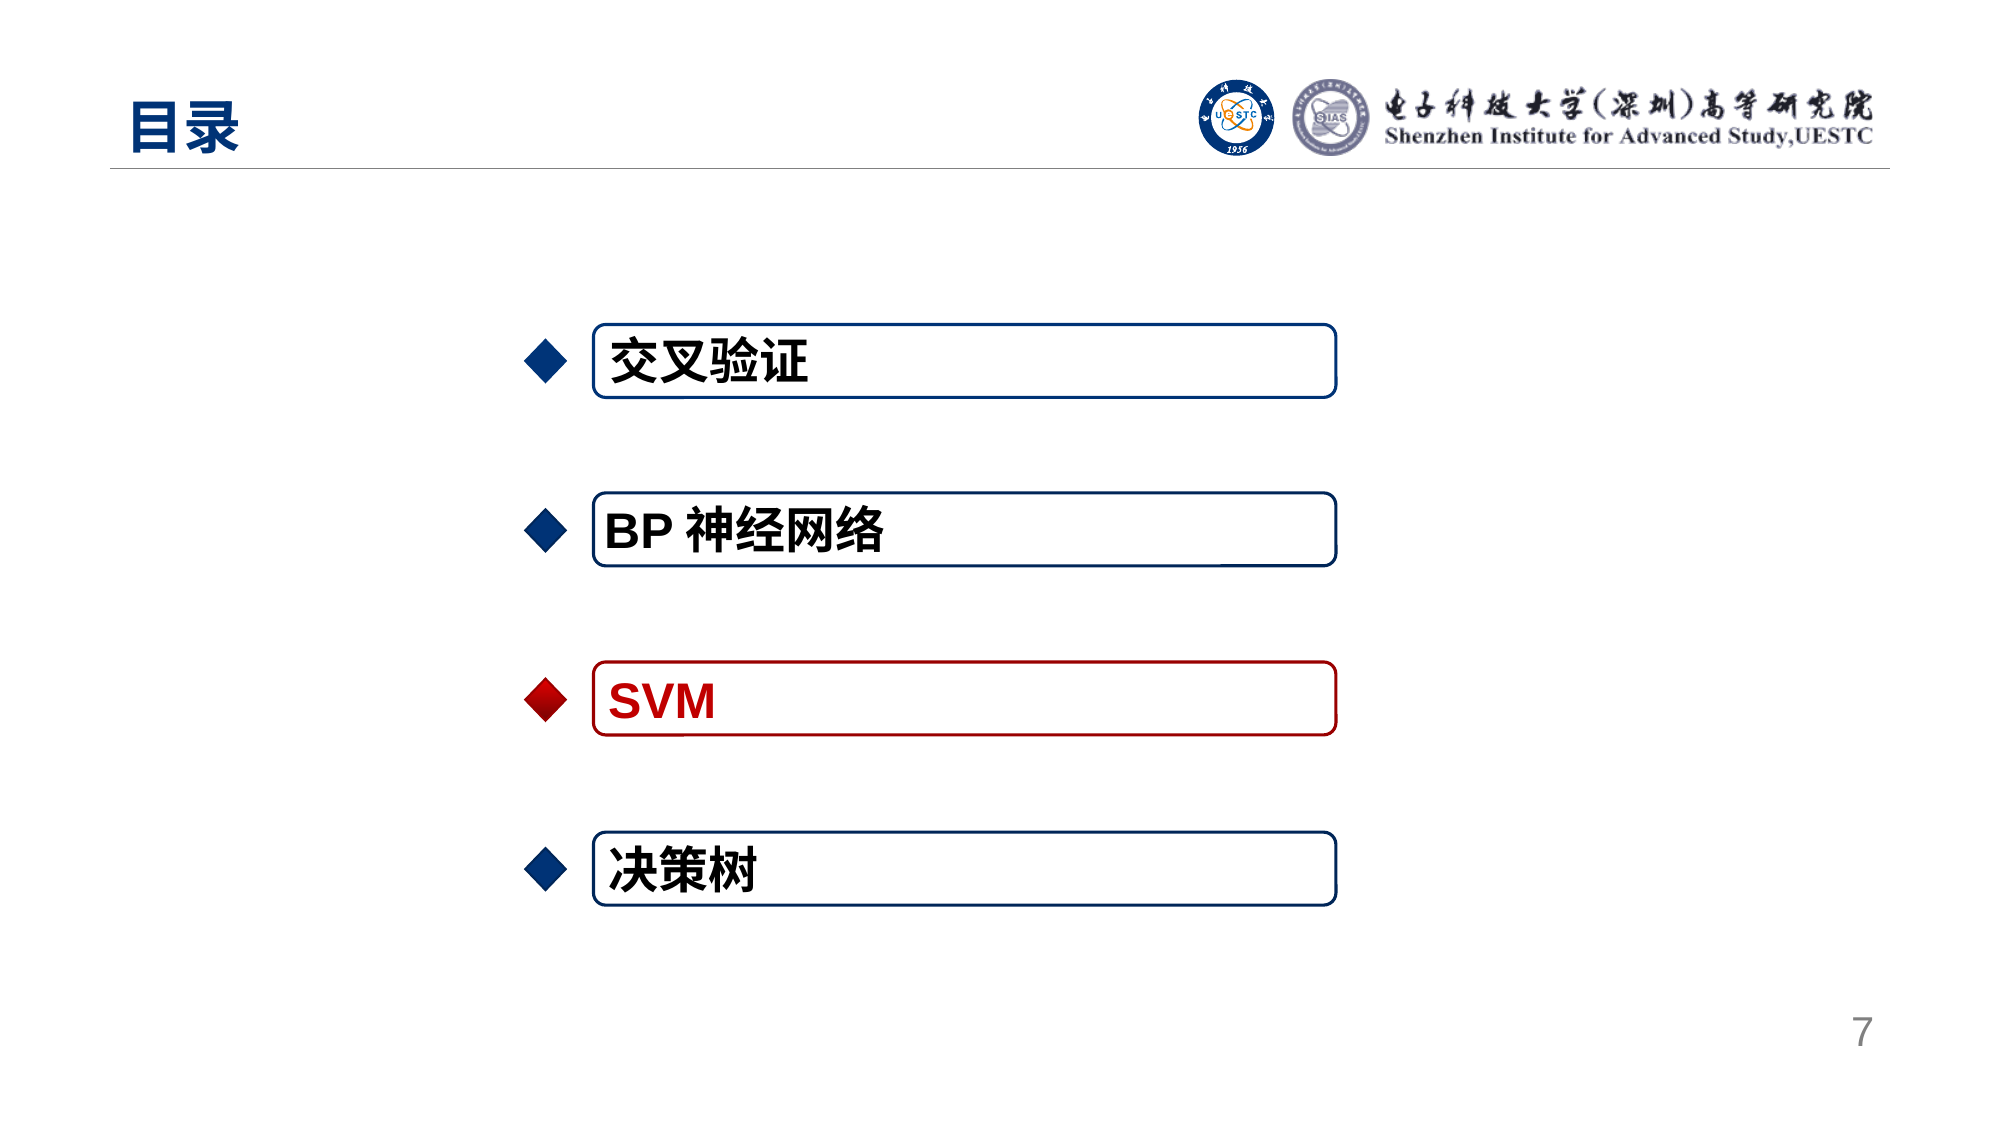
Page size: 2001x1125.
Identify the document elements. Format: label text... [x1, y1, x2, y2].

slide_number 7 [1799, 1002, 1890, 1058]
title 目录 [109, 0, 1125, 169]
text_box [525, 321, 1336, 907]
